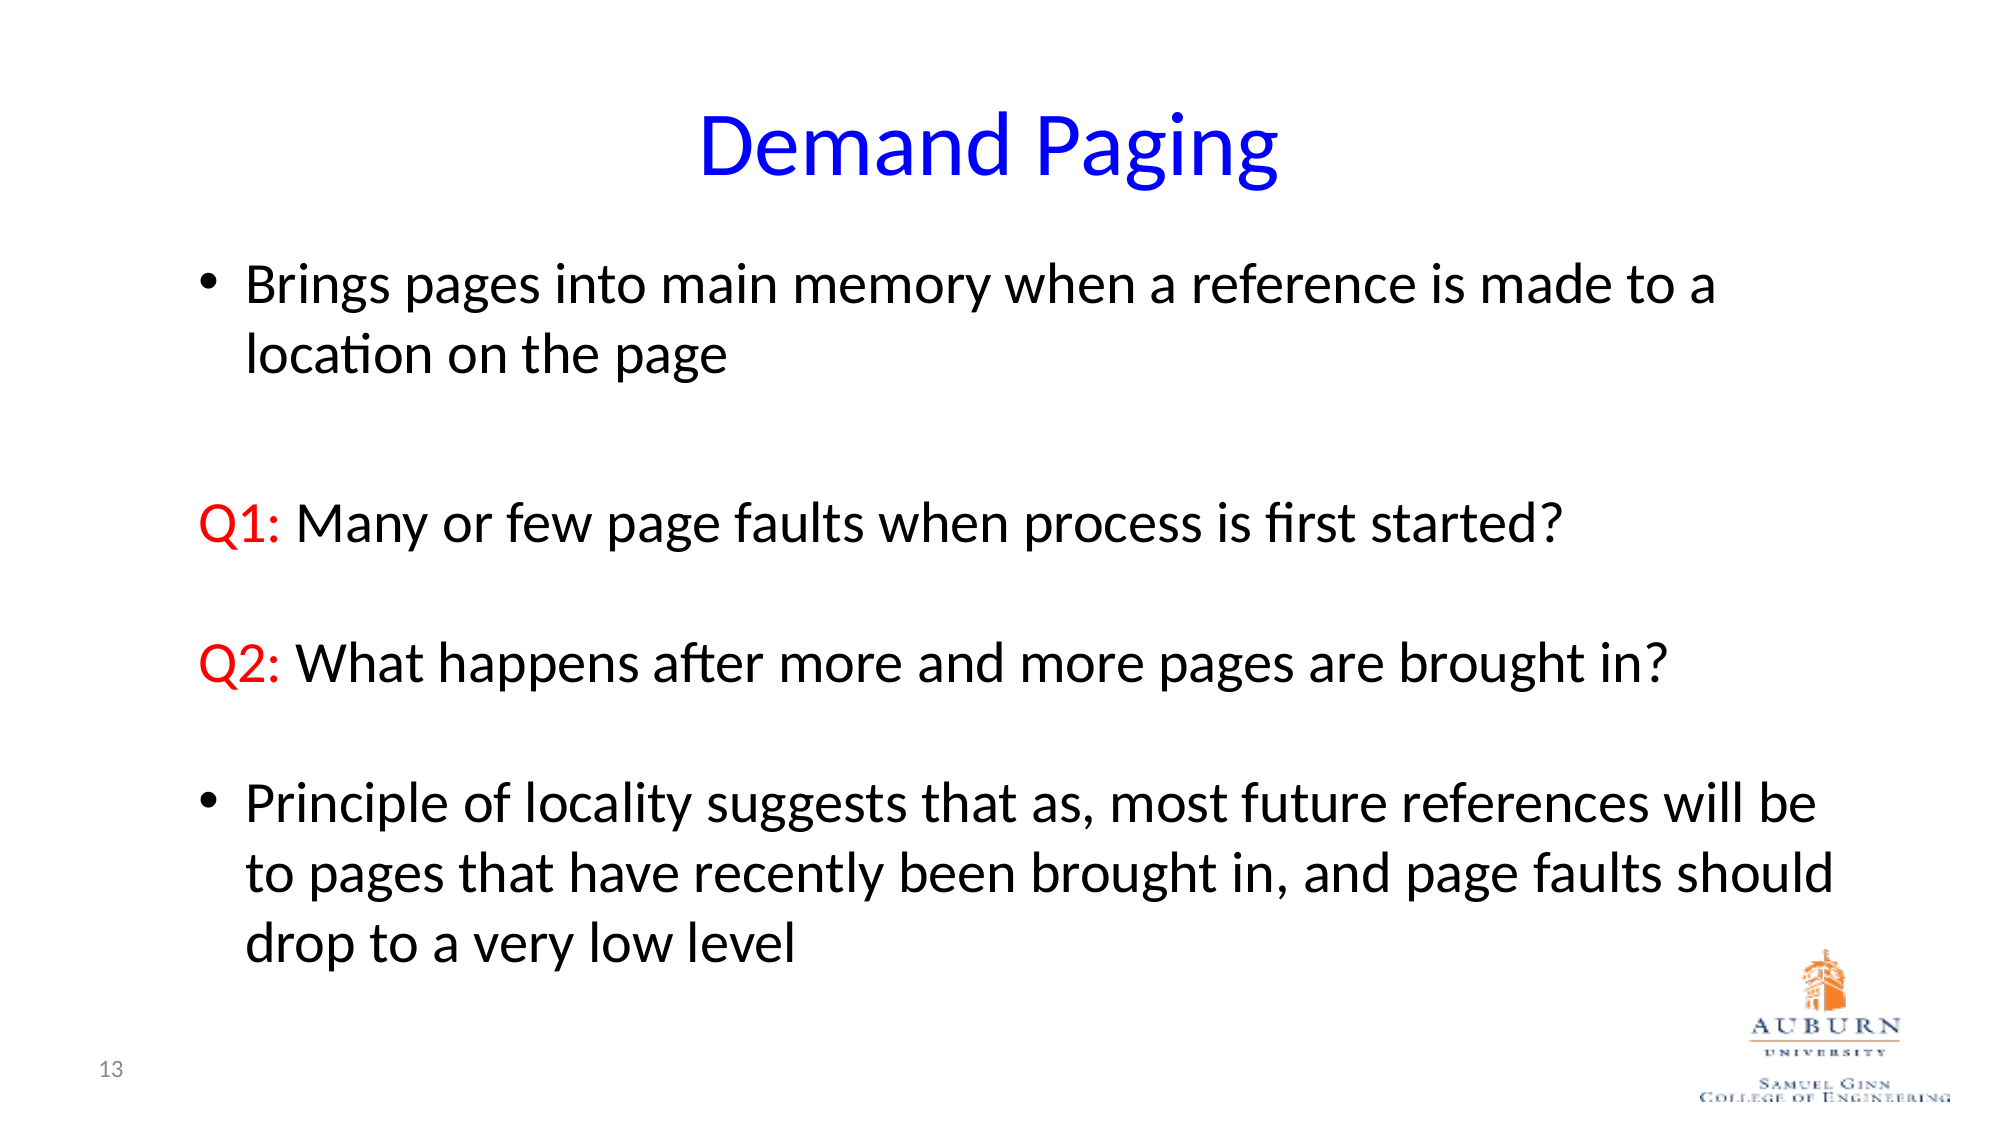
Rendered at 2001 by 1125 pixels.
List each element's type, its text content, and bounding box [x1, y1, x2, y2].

slide_number 13 [83, 1037, 300, 1098]
list Brings pages into main memory when a reference is made to a location on the page Q1: Many or few page faults when process is first started? Q2: What happens after more and more pages are brought in? Principle of locality suggests that as, most future references will be to pages that have recently been brought in, and page faults should drop to a very low level [174, 237, 1863, 988]
title Demand Paging [99, 45, 1900, 233]
picture [1700, 949, 1950, 1102]
